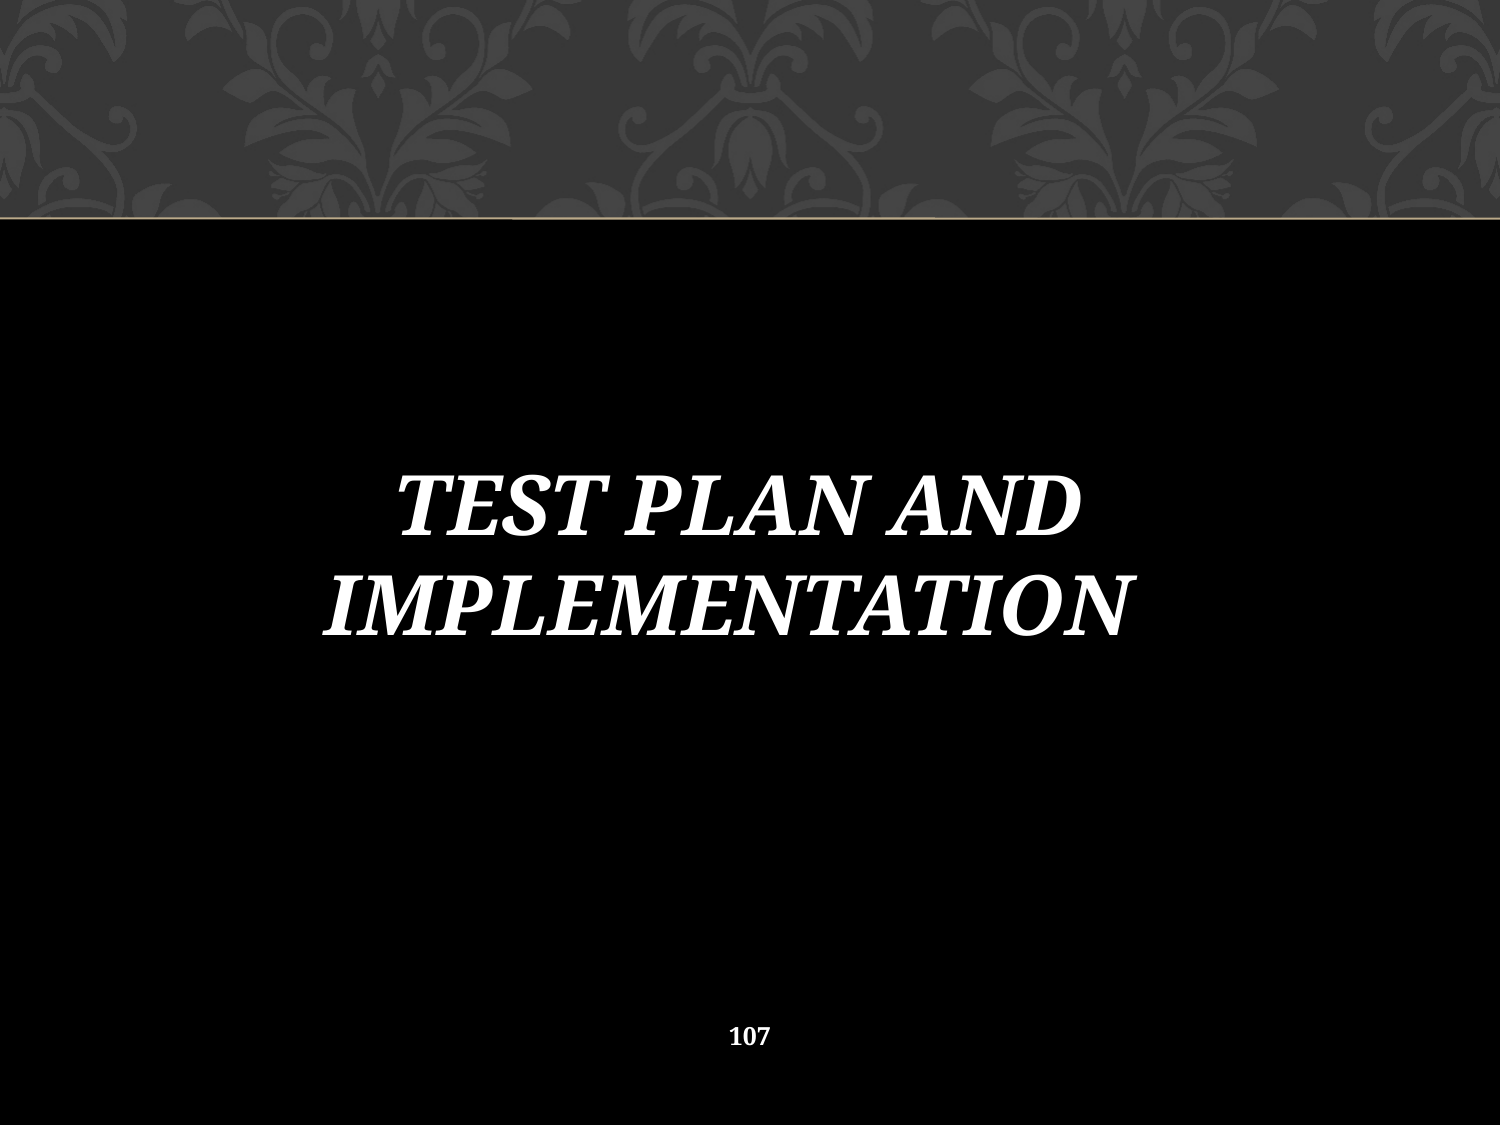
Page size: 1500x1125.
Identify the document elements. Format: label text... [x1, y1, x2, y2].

list TEST PLAN AND IMPLEMENTATION [53, 444, 1425, 676]
slide_number 107 [662, 1012, 838, 1063]
